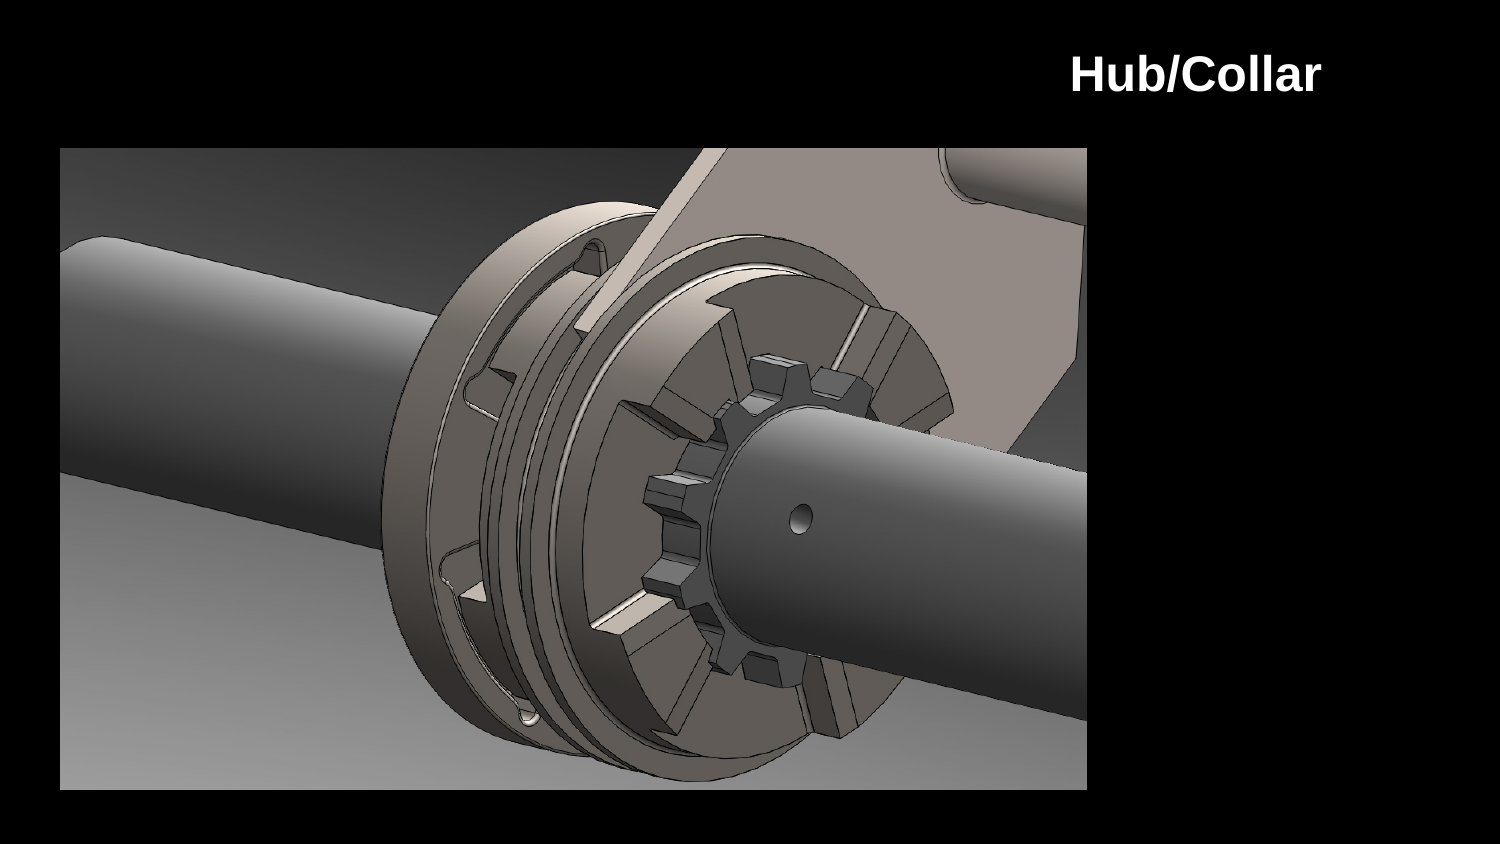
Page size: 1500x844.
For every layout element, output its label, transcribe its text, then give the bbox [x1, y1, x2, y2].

picture [60, 148, 1087, 790]
title Hub/Collar [1054, 26, 1386, 121]
